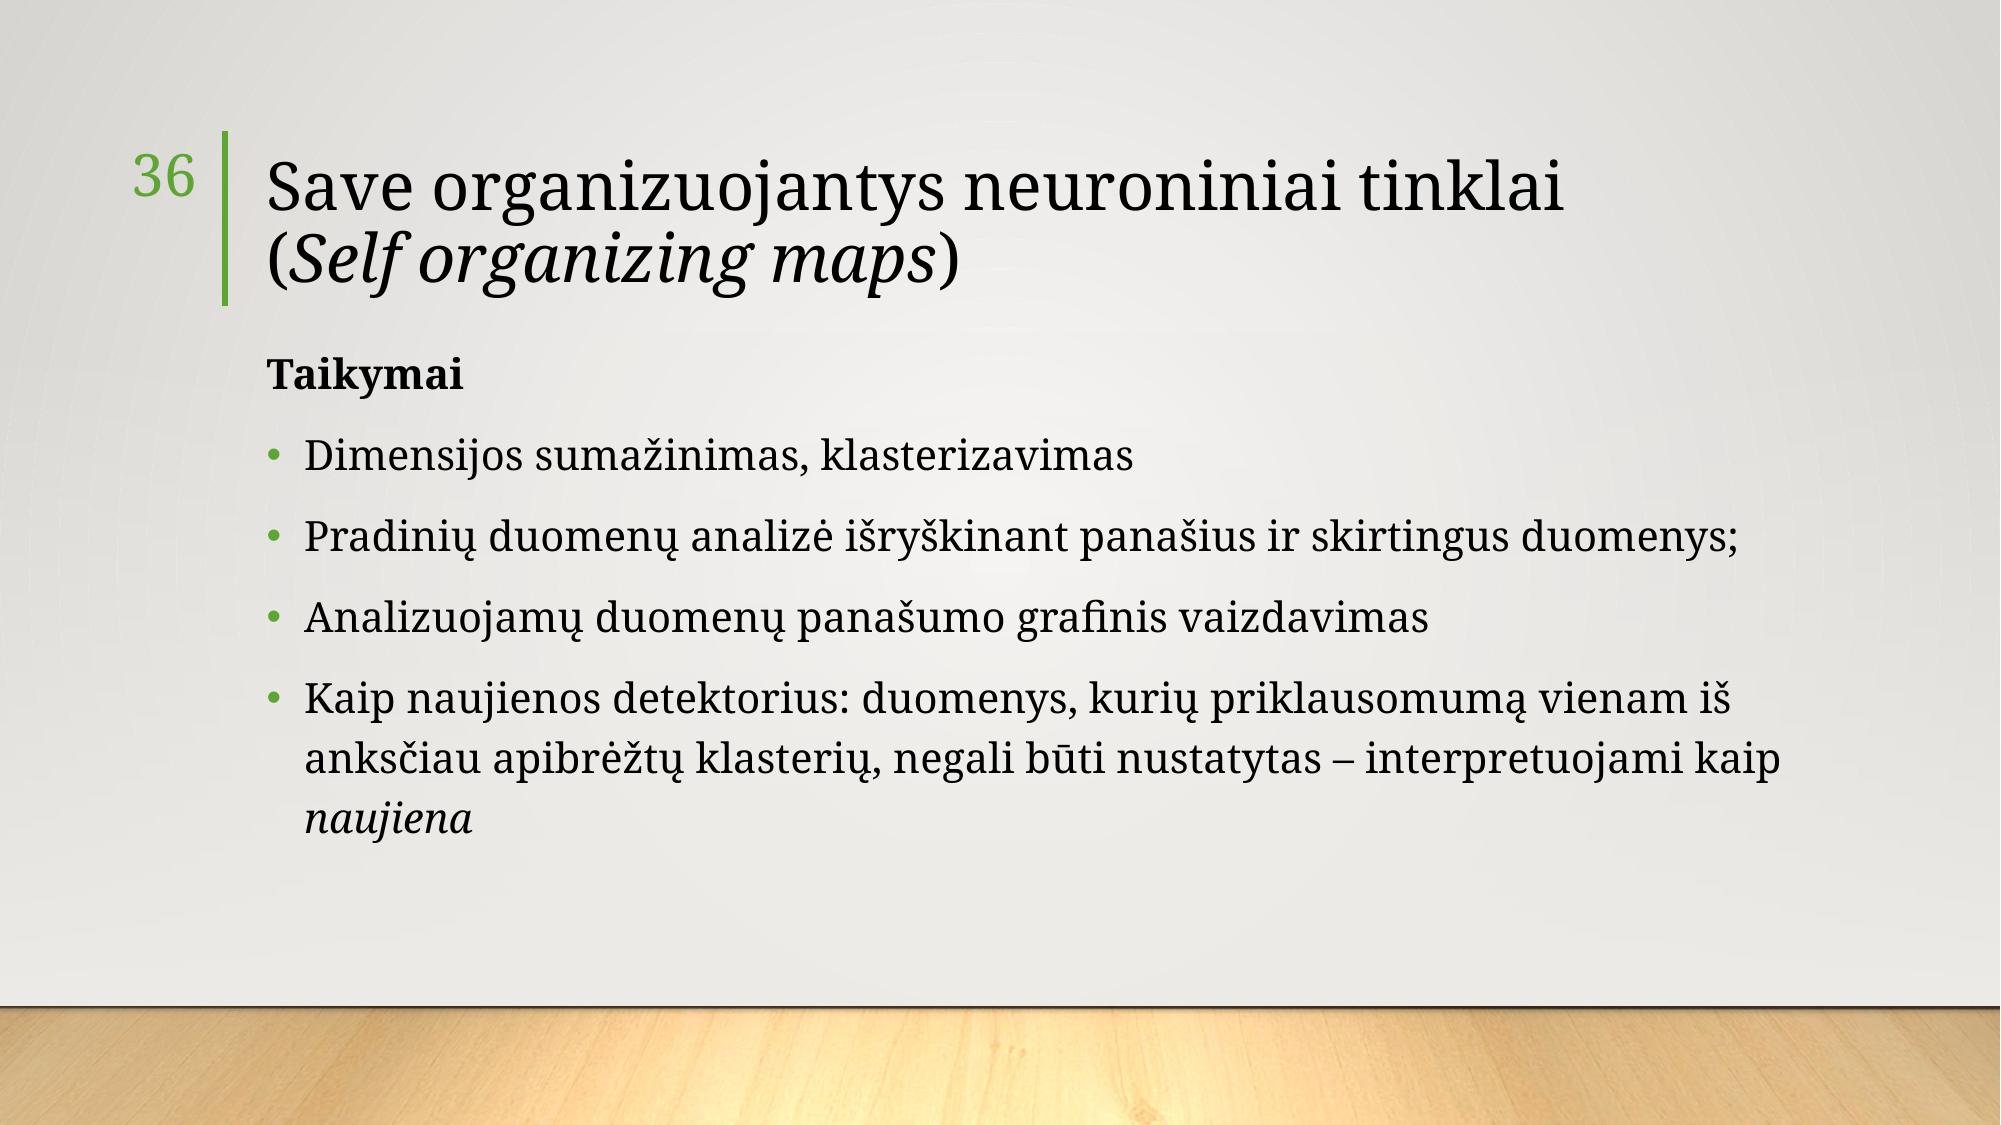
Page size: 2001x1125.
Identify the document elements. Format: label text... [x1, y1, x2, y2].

picture [0, 1006, 2000, 1125]
title Save organizuojantys neuroniniai tinklai (Self organizing maps) [251, 131, 1814, 305]
list Taikymai Dimensijos sumažinimas, klasterizavimas Pradinių duomenų analizė išryškinant panašius ir skirtingus duomenys; Analizuojamų duomenų panašumo grafinis vaizdavimas Kaip naujienos detektorius: duomenys, kurių priklausomumą vienam iš anksčiau apibrėžtų klasterių, negali būti nustatytas – interpretuojami kaip naujiena [251, 330, 1814, 897]
slide_number 36 [78, 131, 212, 254]
